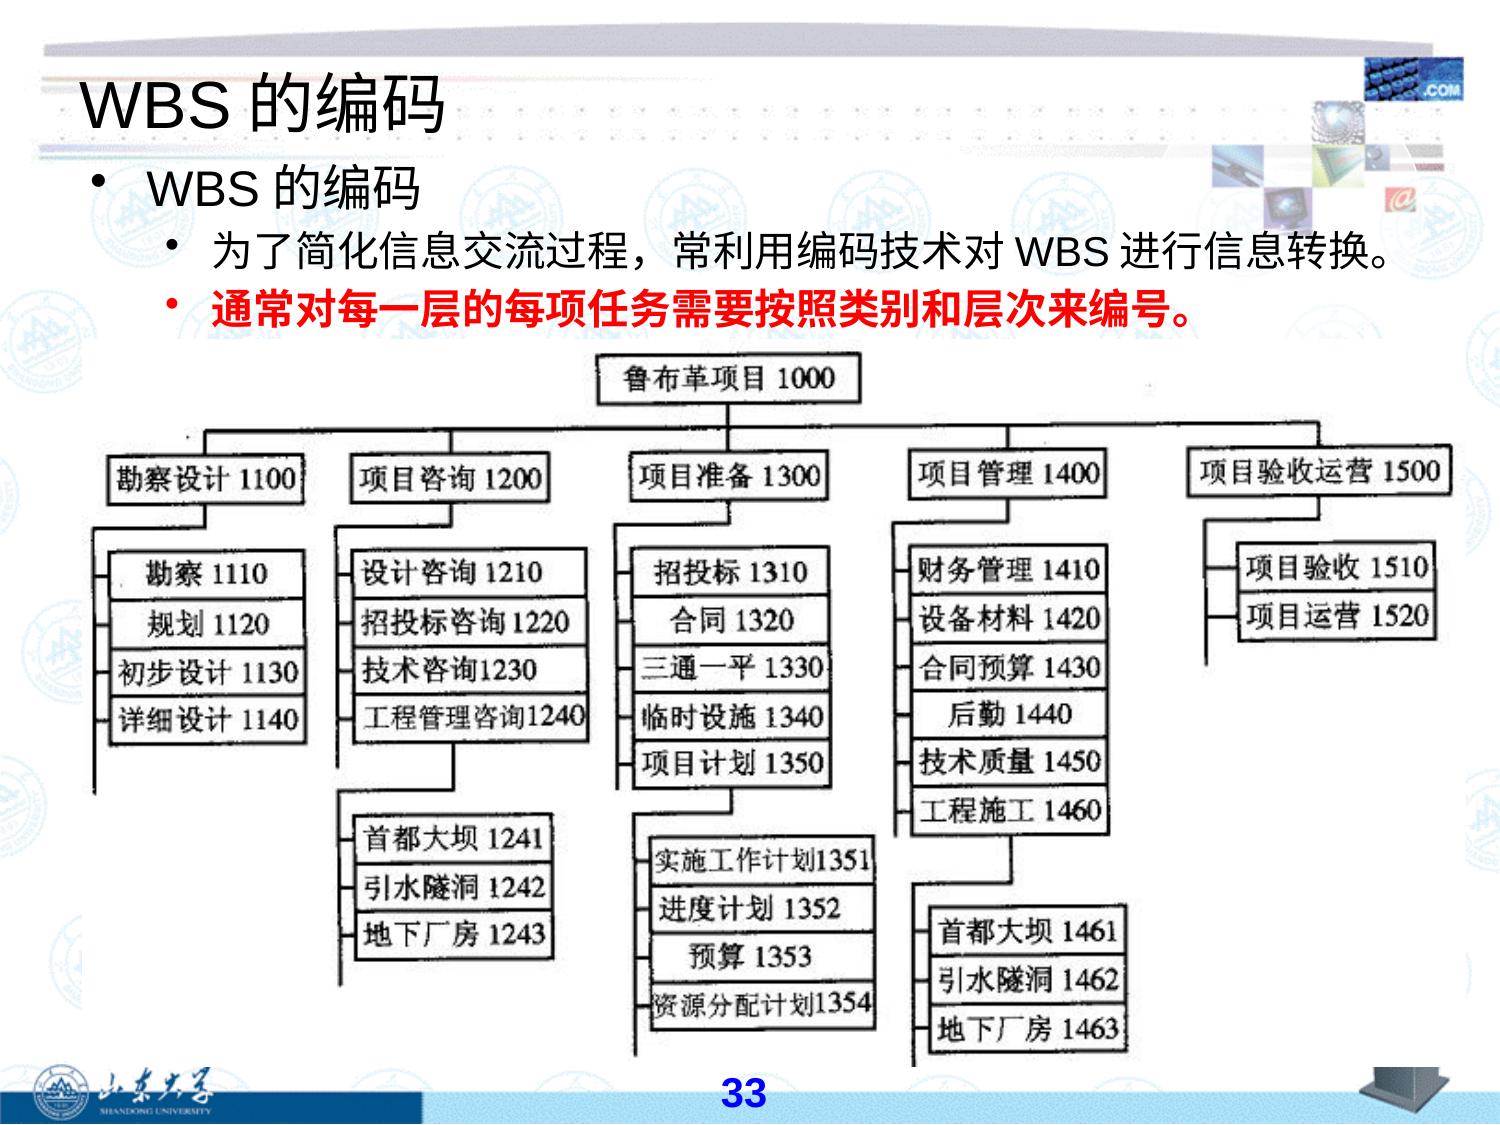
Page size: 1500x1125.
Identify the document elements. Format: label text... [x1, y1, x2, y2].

title WBS的编码 [64, 54, 1424, 149]
picture [0, 1, 1500, 1124]
text_box 33 [667, 1067, 821, 1115]
list WBS的编码 为了简化信息交流过程，常利用编码技术对WBS进行信息转换。 通常对每一层的每项任务需要按照类别和层次来编号。 [75, 148, 1459, 575]
